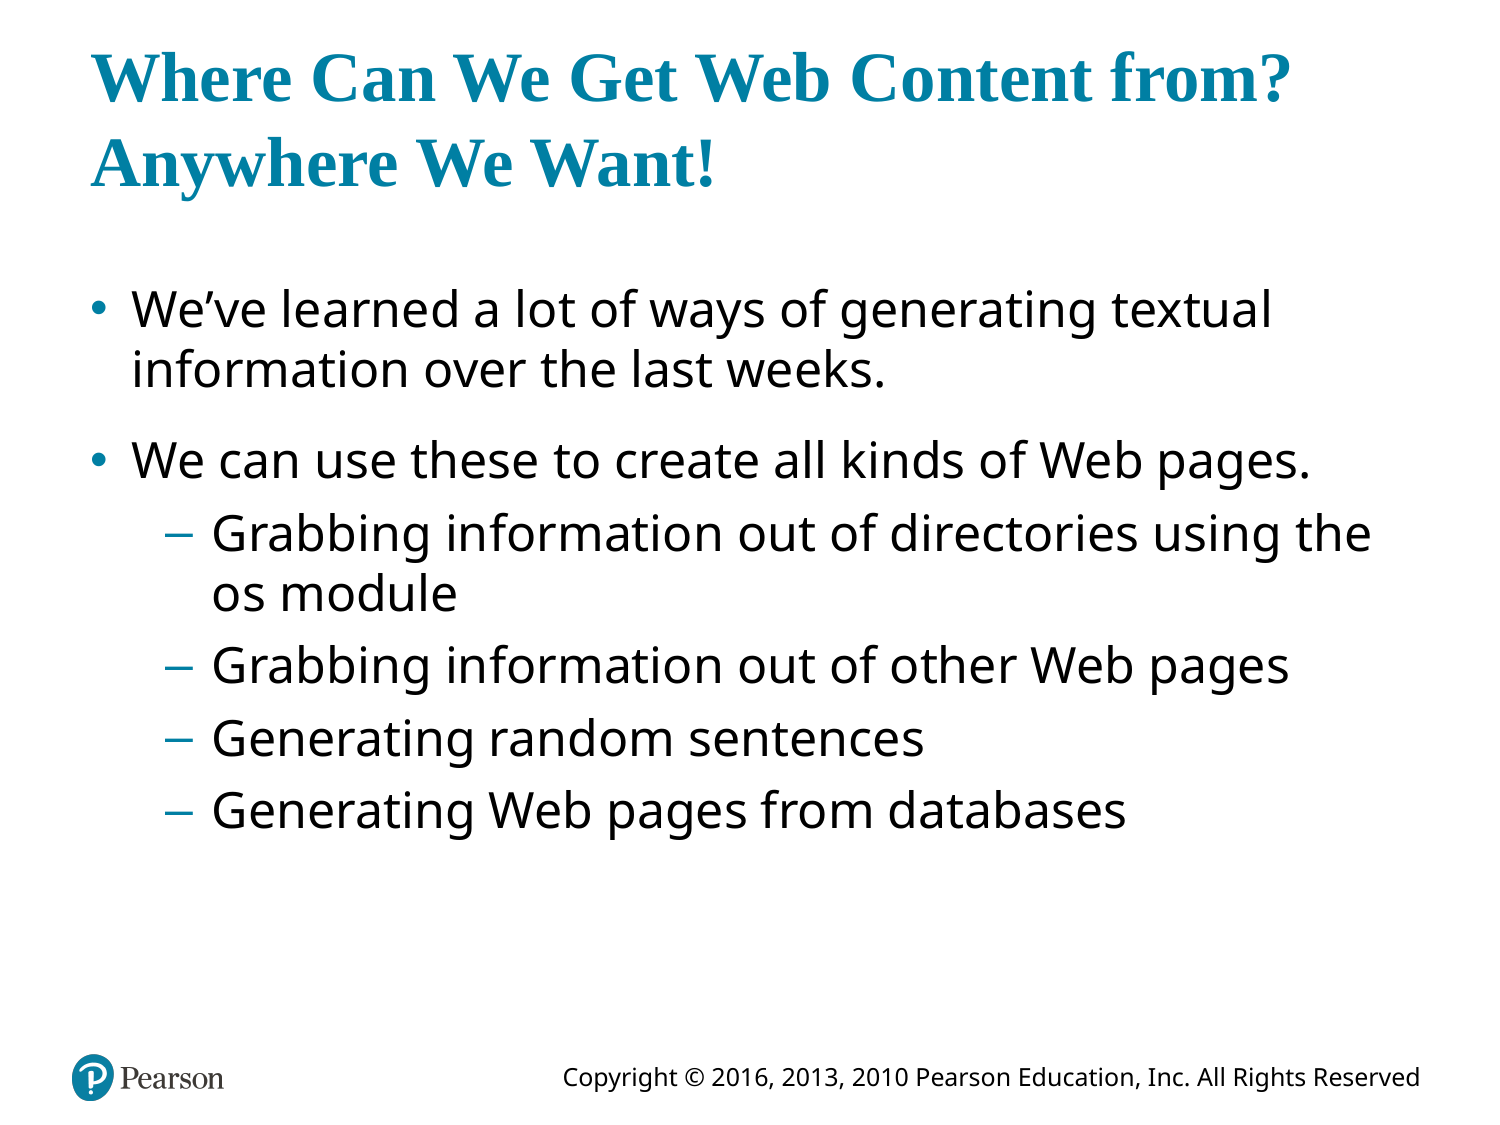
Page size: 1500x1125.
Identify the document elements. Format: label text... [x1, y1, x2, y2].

picture [72, 1054, 88, 1070]
title Where Can We Get Web Content from? Anywhere We Want! [75, 0, 1425, 216]
picture [80, 1063, 106, 1088]
list We’ve learned a lot of ways of generating textual information over the last weeks. We can use these to create all kinds of Web pages. Grabbing information out of directories using the o s module Grabbing information out of other Web pages Generating random sentences Generating Web pages from databases [75, 262, 1425, 931]
picture [98, 1054, 224, 1101]
picture [72, 1087, 83, 1101]
